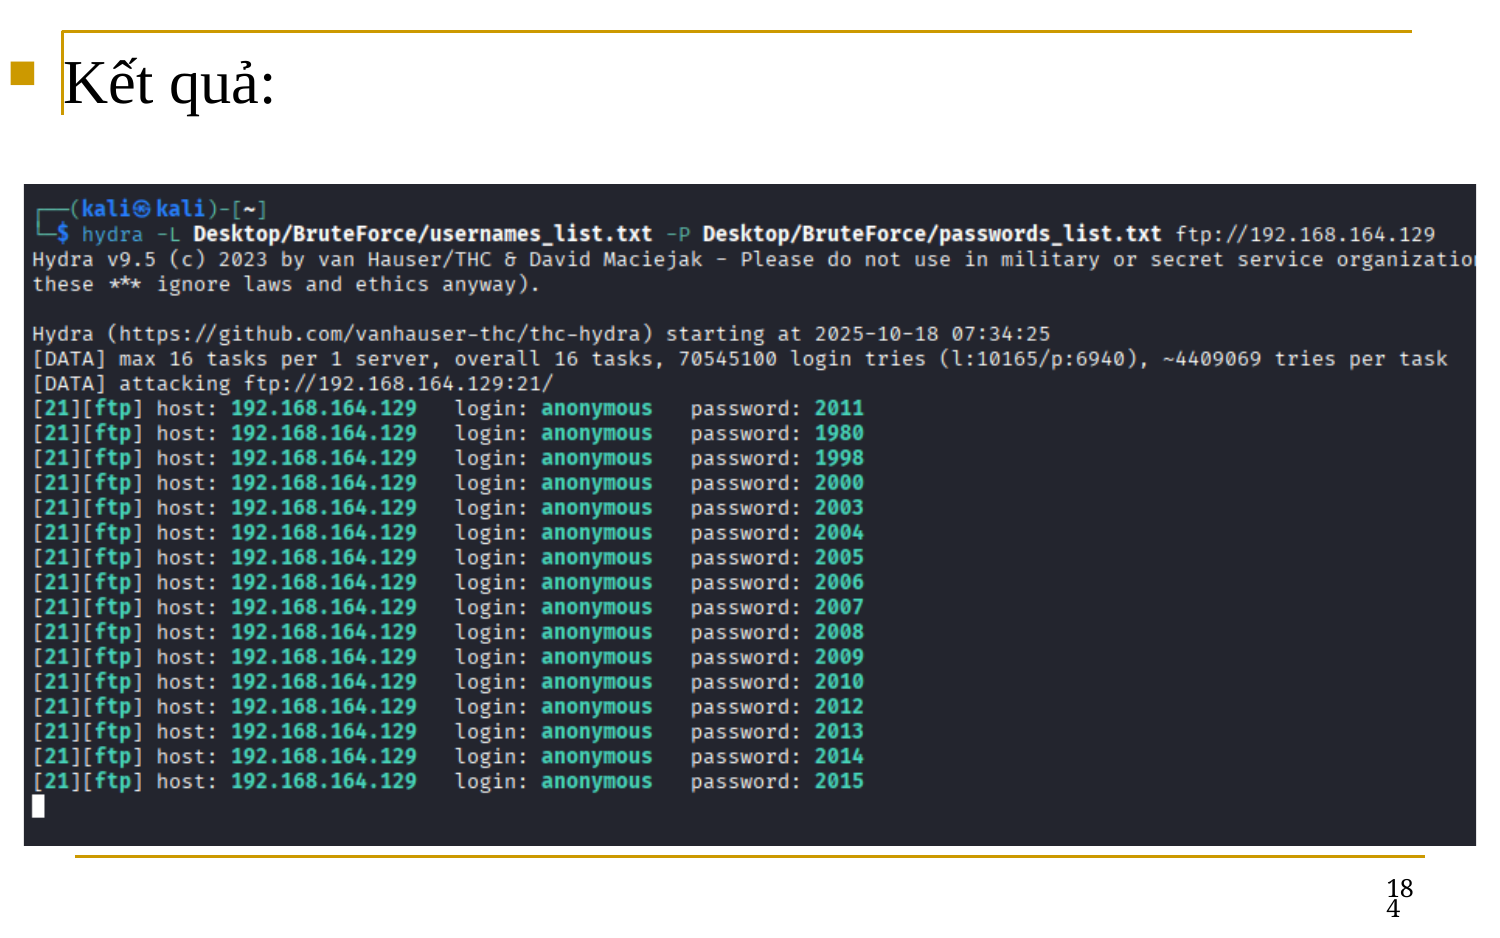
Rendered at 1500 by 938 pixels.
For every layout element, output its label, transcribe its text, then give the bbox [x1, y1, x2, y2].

slide_number 184 [1380, 878, 1419, 938]
text_box Kết quả: [5, 24, 1468, 117]
picture [23, 184, 1477, 846]
